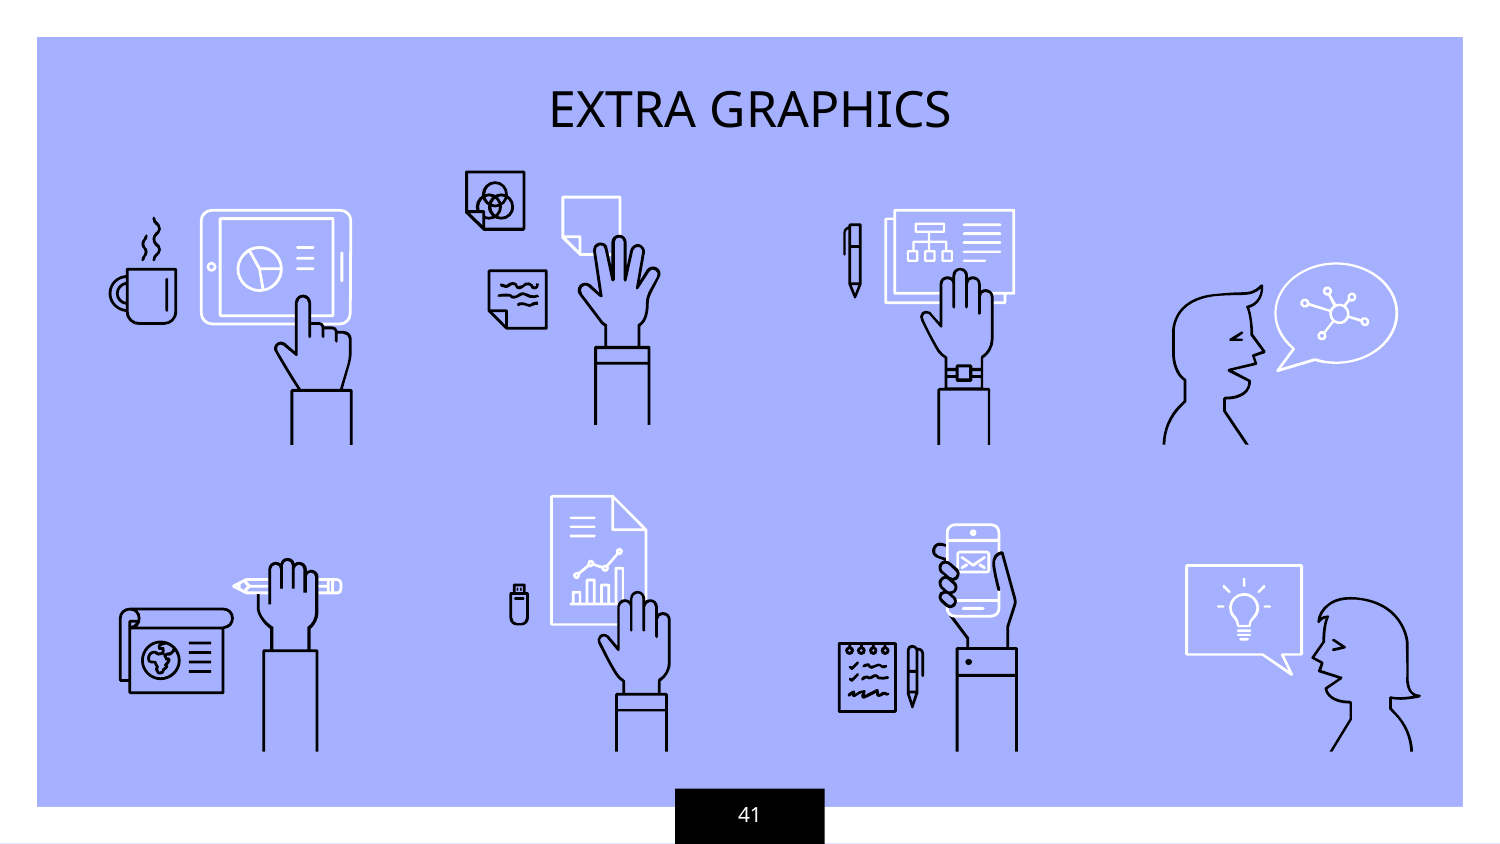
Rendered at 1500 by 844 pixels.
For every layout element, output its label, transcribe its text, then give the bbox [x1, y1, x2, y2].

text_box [1162, 262, 1399, 445]
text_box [118, 557, 343, 752]
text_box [509, 494, 672, 752]
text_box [843, 208, 1016, 446]
slide_number 41 [675, 788, 825, 844]
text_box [1184, 563, 1422, 752]
title EXTRA GRAPHICS [39, 37, 1462, 179]
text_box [837, 523, 1019, 752]
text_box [108, 208, 353, 446]
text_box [464, 170, 662, 426]
